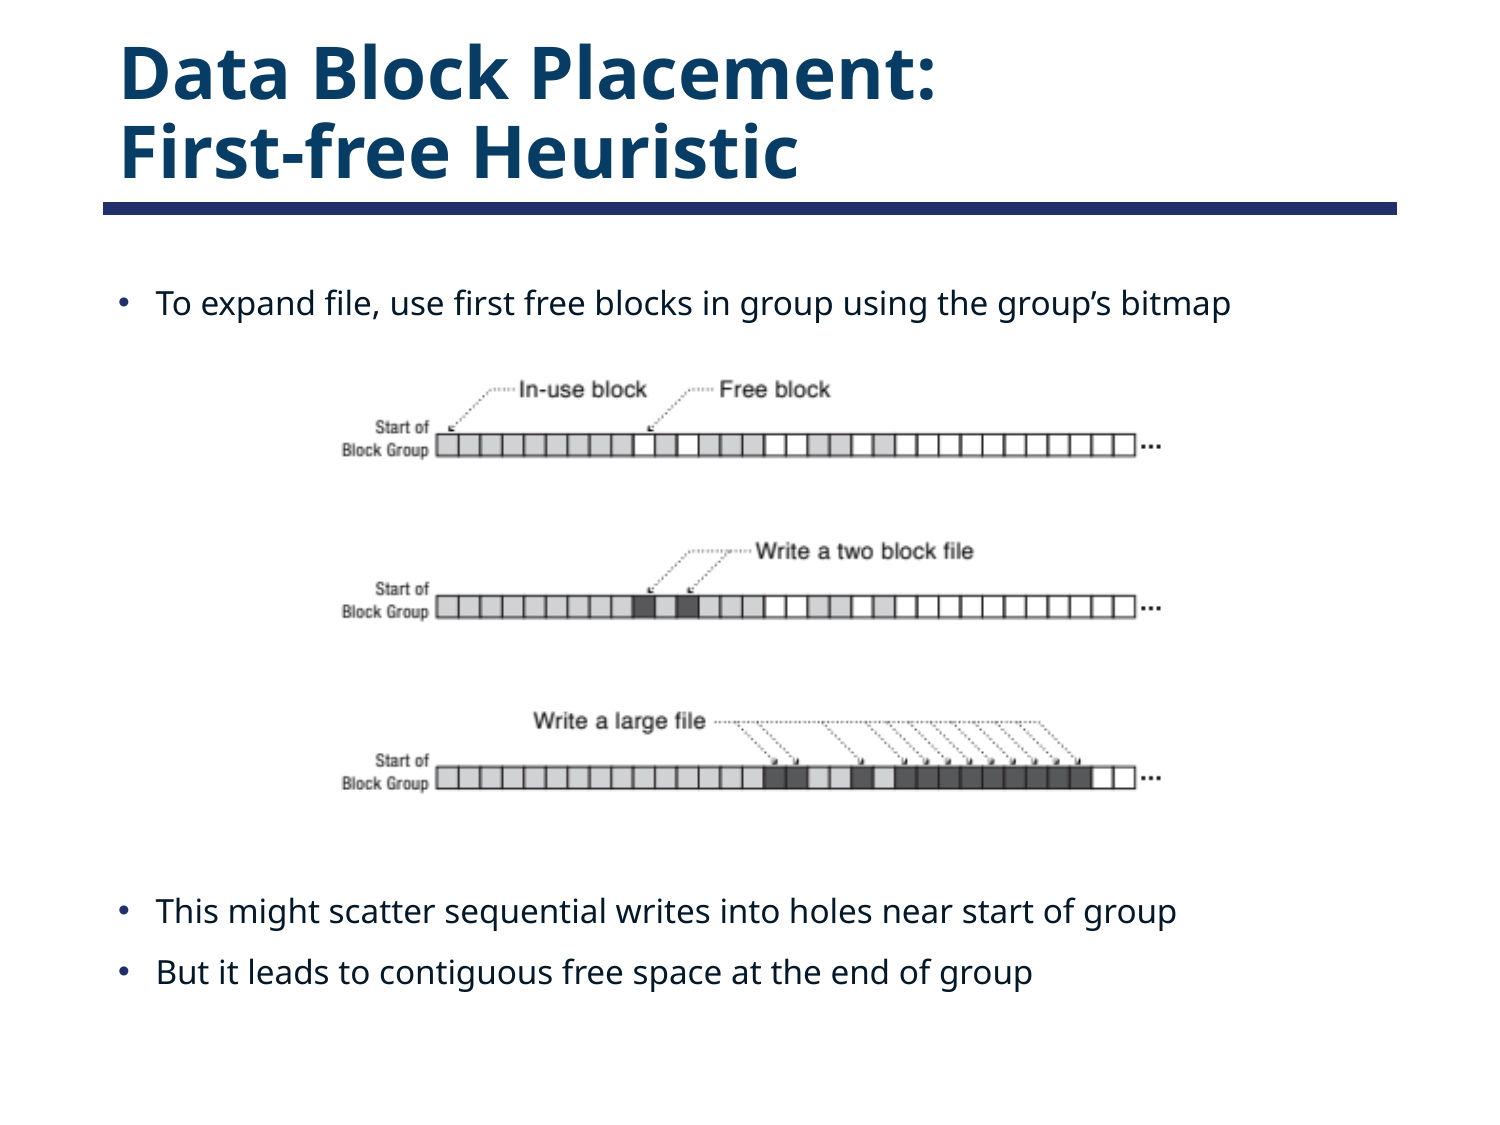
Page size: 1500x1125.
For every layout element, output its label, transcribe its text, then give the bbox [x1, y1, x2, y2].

title Data Block Placement: First-free Heuristic [103, 34, 1397, 197]
list To expand file, use first free blocks in group using the group’s bitmap This might scatter sequential writes into holes near start of group But it leads to contiguous free space at the end of group [103, 275, 1397, 1091]
picture [323, 705, 1176, 797]
picture [323, 370, 1176, 472]
picture [323, 530, 1176, 632]
